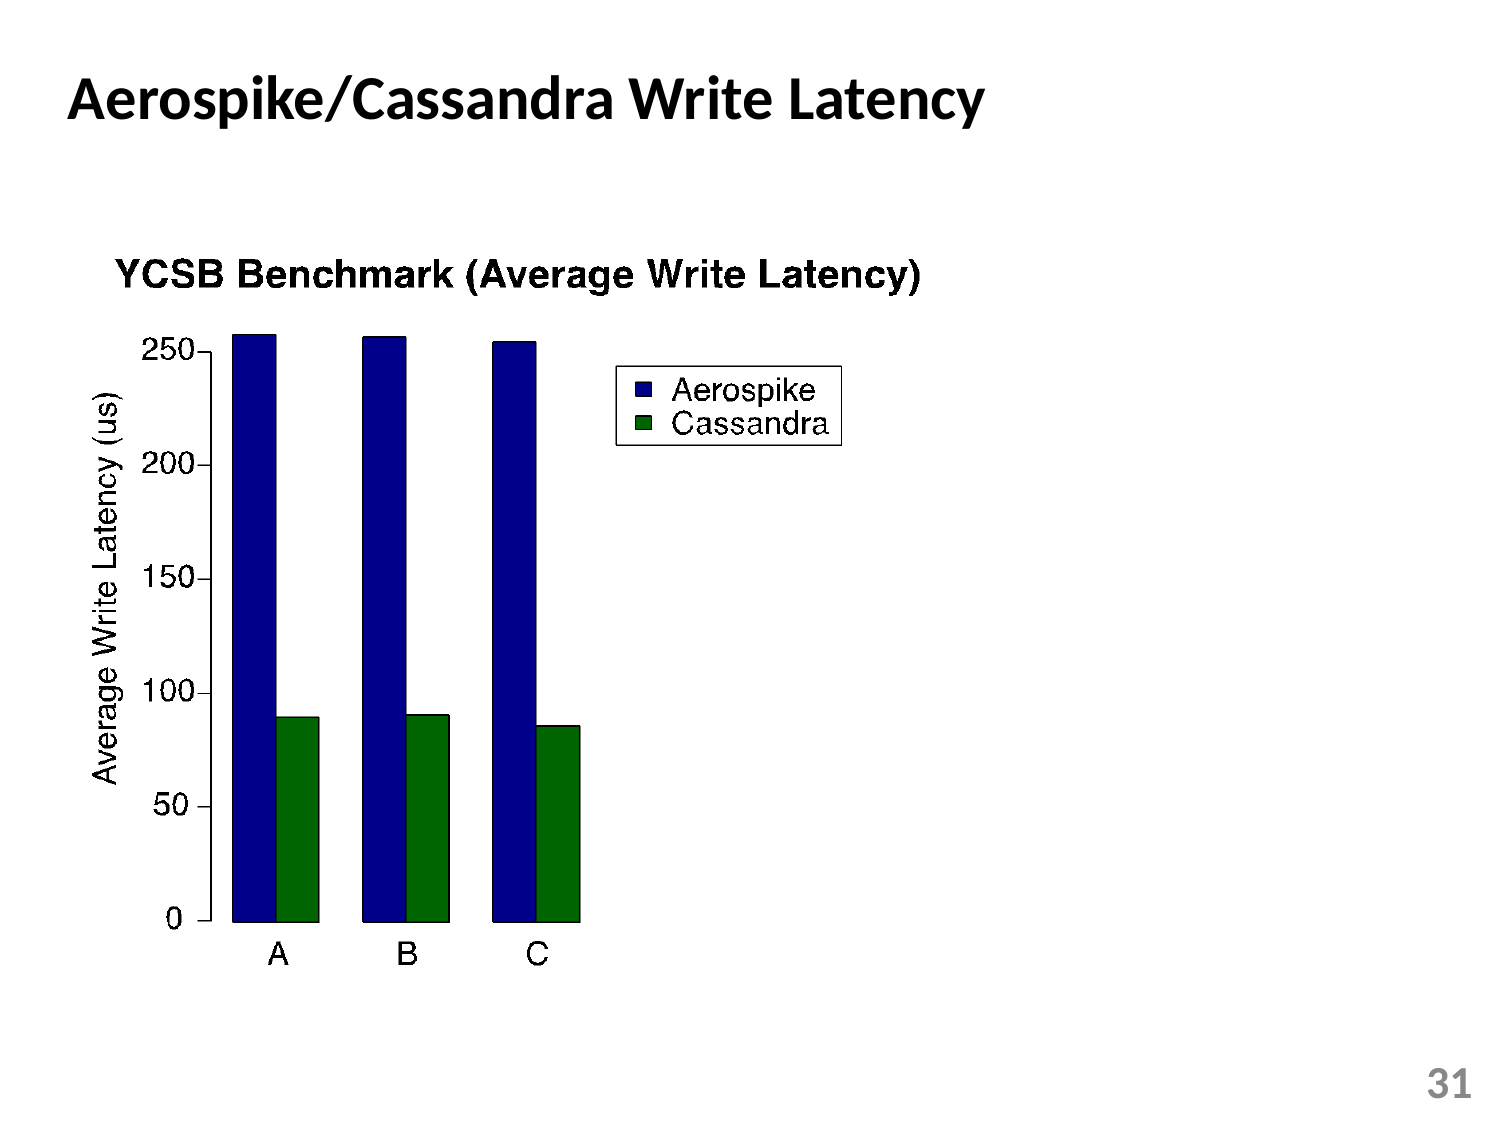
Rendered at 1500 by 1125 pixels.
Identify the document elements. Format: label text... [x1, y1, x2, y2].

text_box Aerospike/Cassandra Write Latency [52, 49, 1020, 141]
slide_number 31 [1137, 1050, 1488, 1110]
picture [74, 224, 920, 978]
